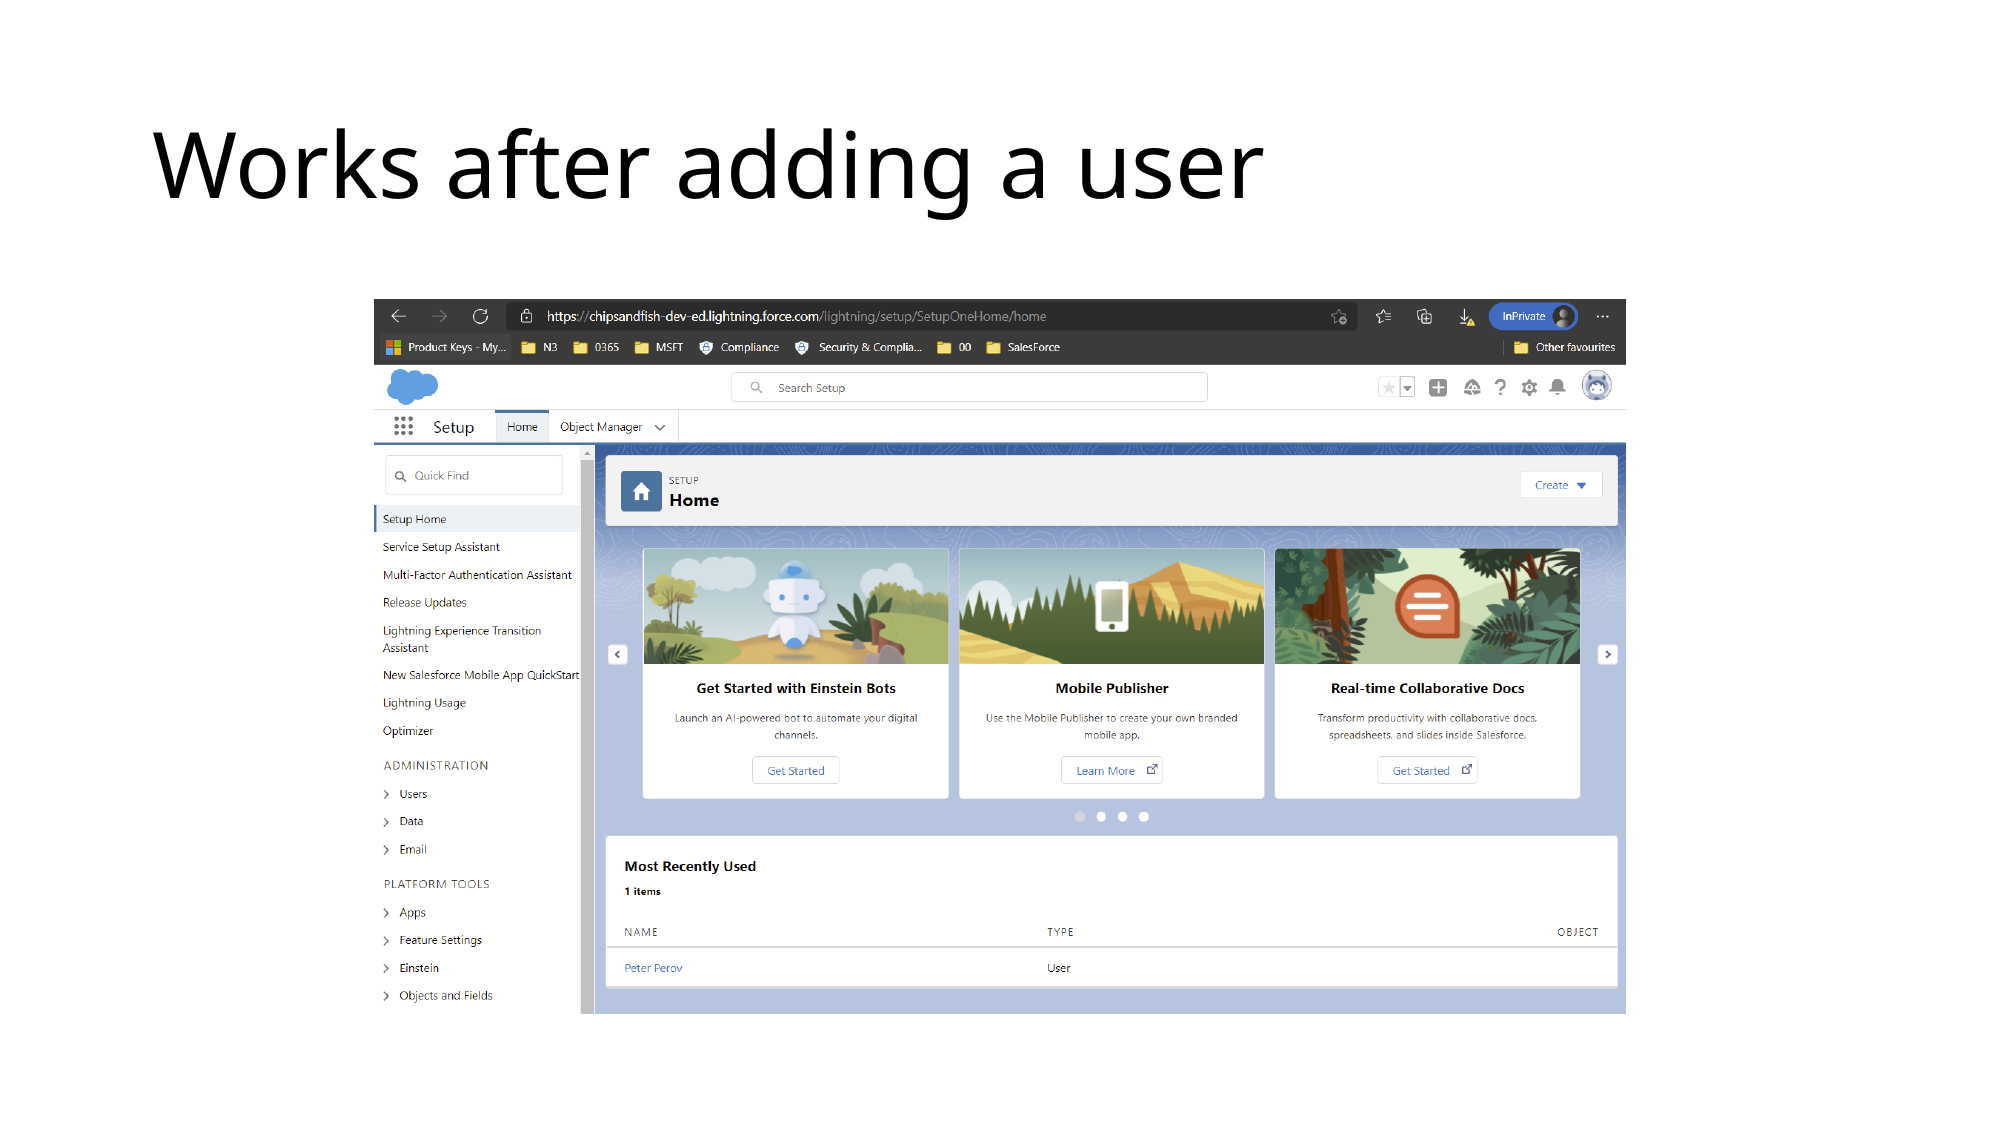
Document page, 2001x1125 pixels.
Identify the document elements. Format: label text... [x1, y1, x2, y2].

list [374, 299, 1626, 1014]
title Works after adding a user [137, 59, 1863, 278]
